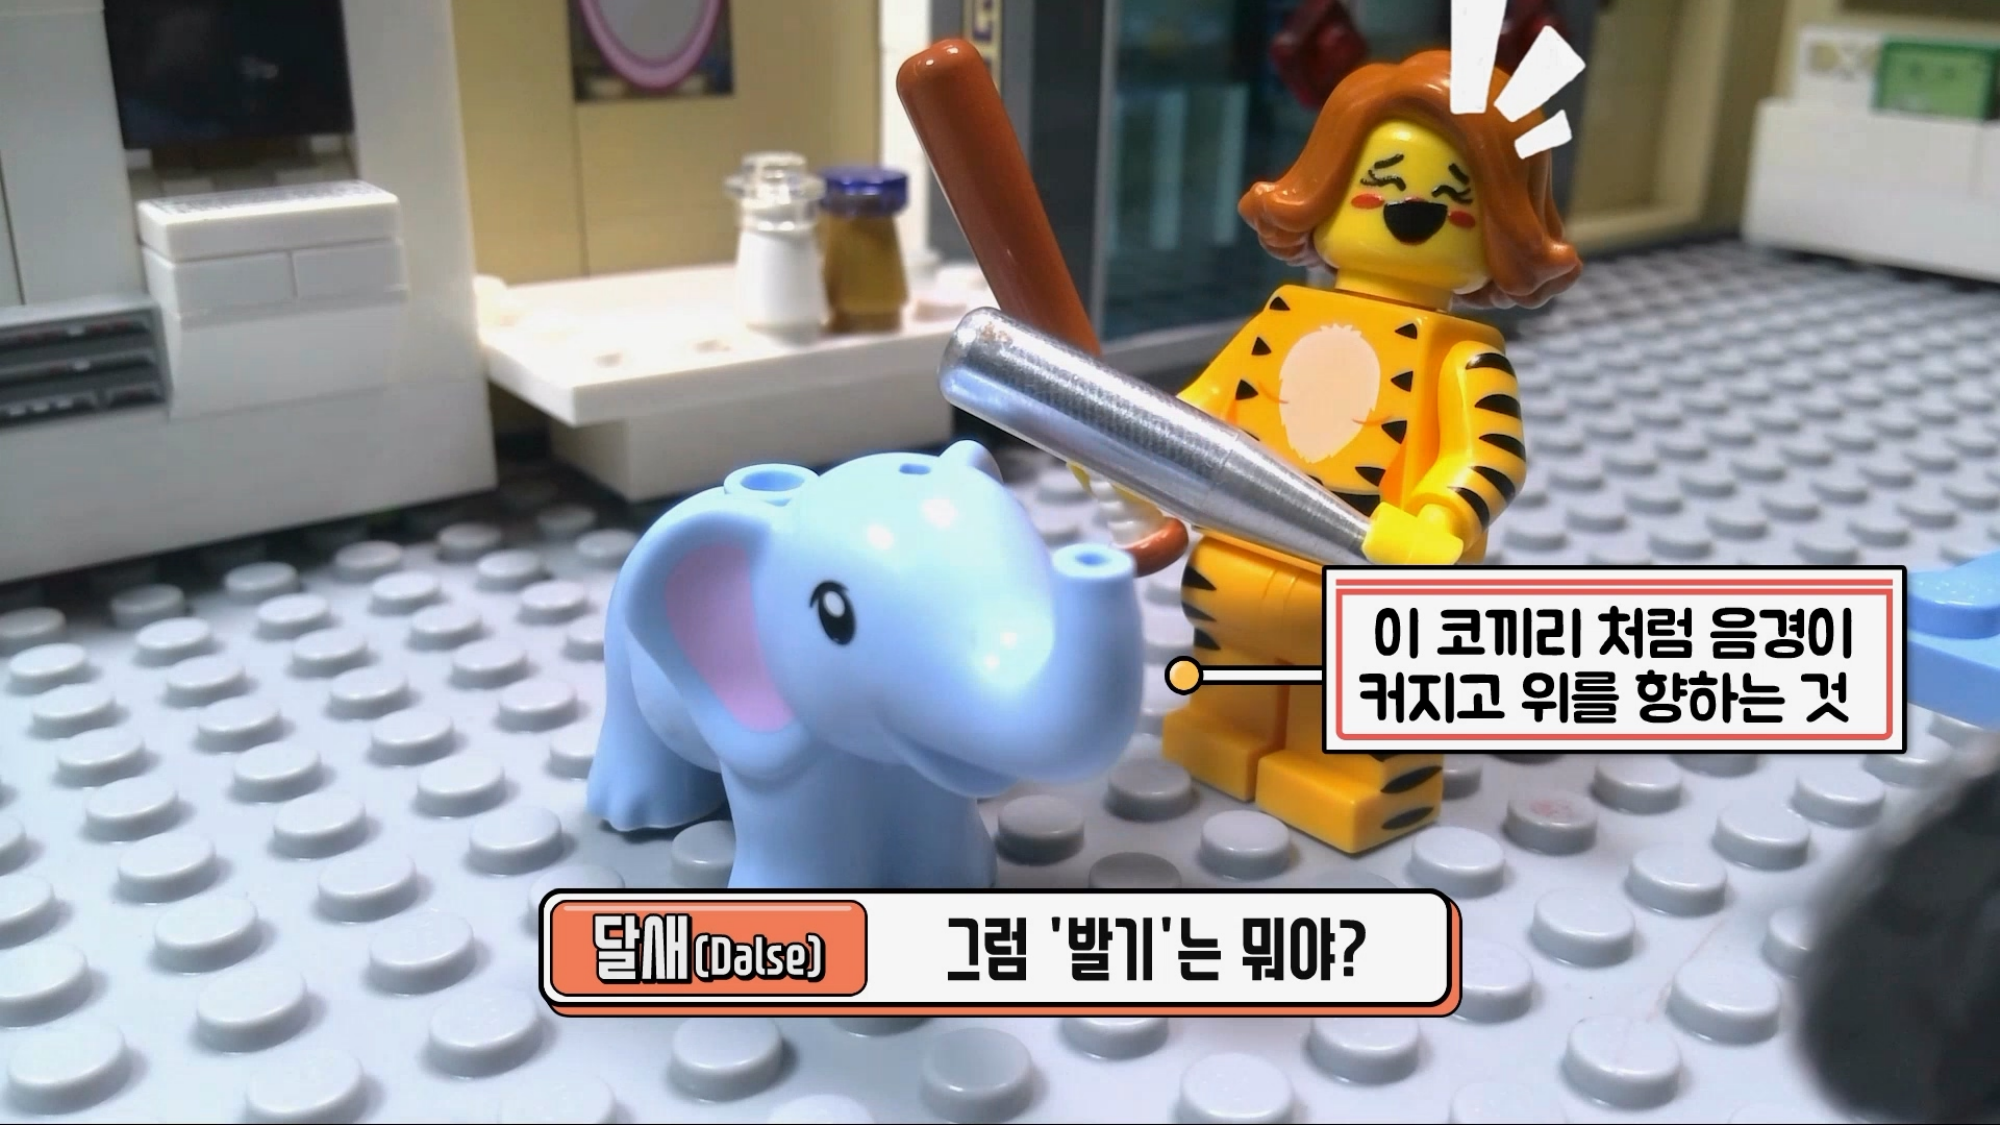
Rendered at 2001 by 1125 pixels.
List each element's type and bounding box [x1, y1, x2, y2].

list [0, 0, 2000, 1125]
